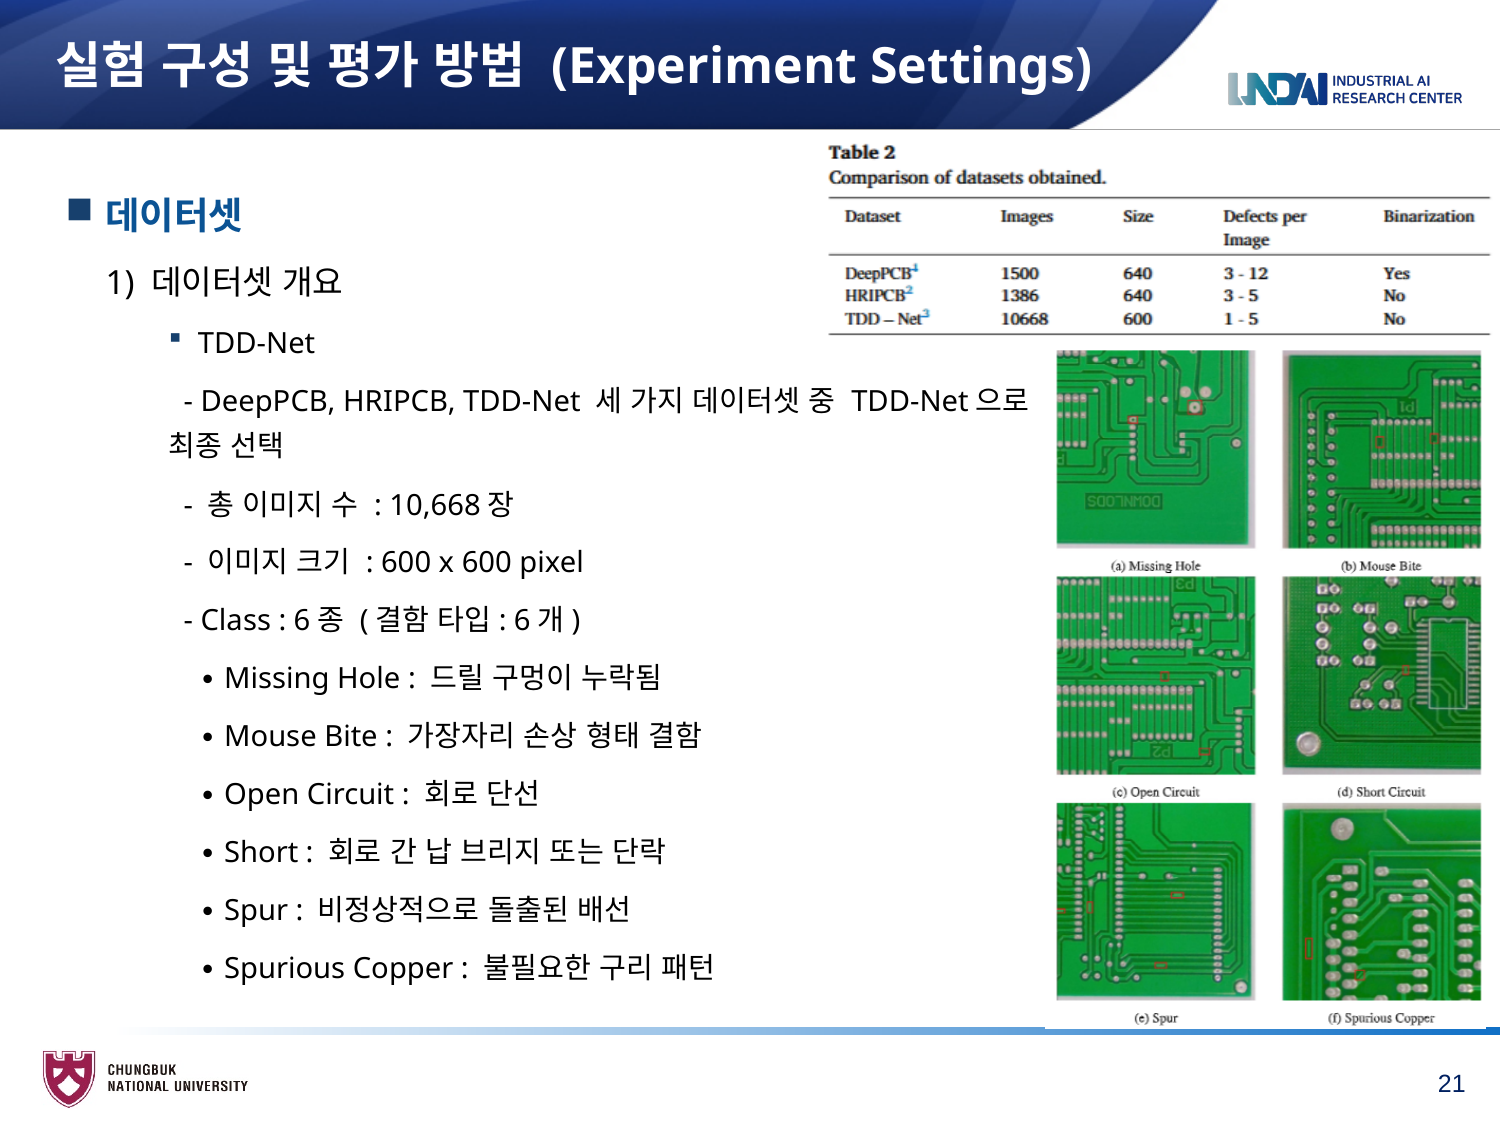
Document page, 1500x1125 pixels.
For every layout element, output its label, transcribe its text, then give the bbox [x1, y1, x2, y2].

picture [0, 0, 1500, 129]
picture [820, 134, 1500, 1030]
title 실험 구성 및 평가 방법 (Experiment Settings) [55, 10, 1375, 116]
picture [41, 1049, 249, 1109]
text_box 데이터셋 1) 데이터셋 개요 TDD-Net - DeepPCB, HRIPCB, TDD-Net 세 가지 데이터셋 중 TDD-Net으로 최종 선택 - 총 이미지 수 : 10,668장 - 이미지 크기 : 600 x 600 pixel - Class : 6종 (결함 타입: 6개) ∙ Missing Hole : 드릴 구멍이 누락됨 ∙ Mouse Bite : 가장자리 손상 형태 결함 ∙ Open Circuit : 회로 단선 ∙ Short : 회로 간 납 브리지 또는 단락 ∙ Spur : 비정상적으로 돌출된 배선 ∙ Spurious Copper : 불필요한 구리 패턴 [65, 178, 1046, 1043]
